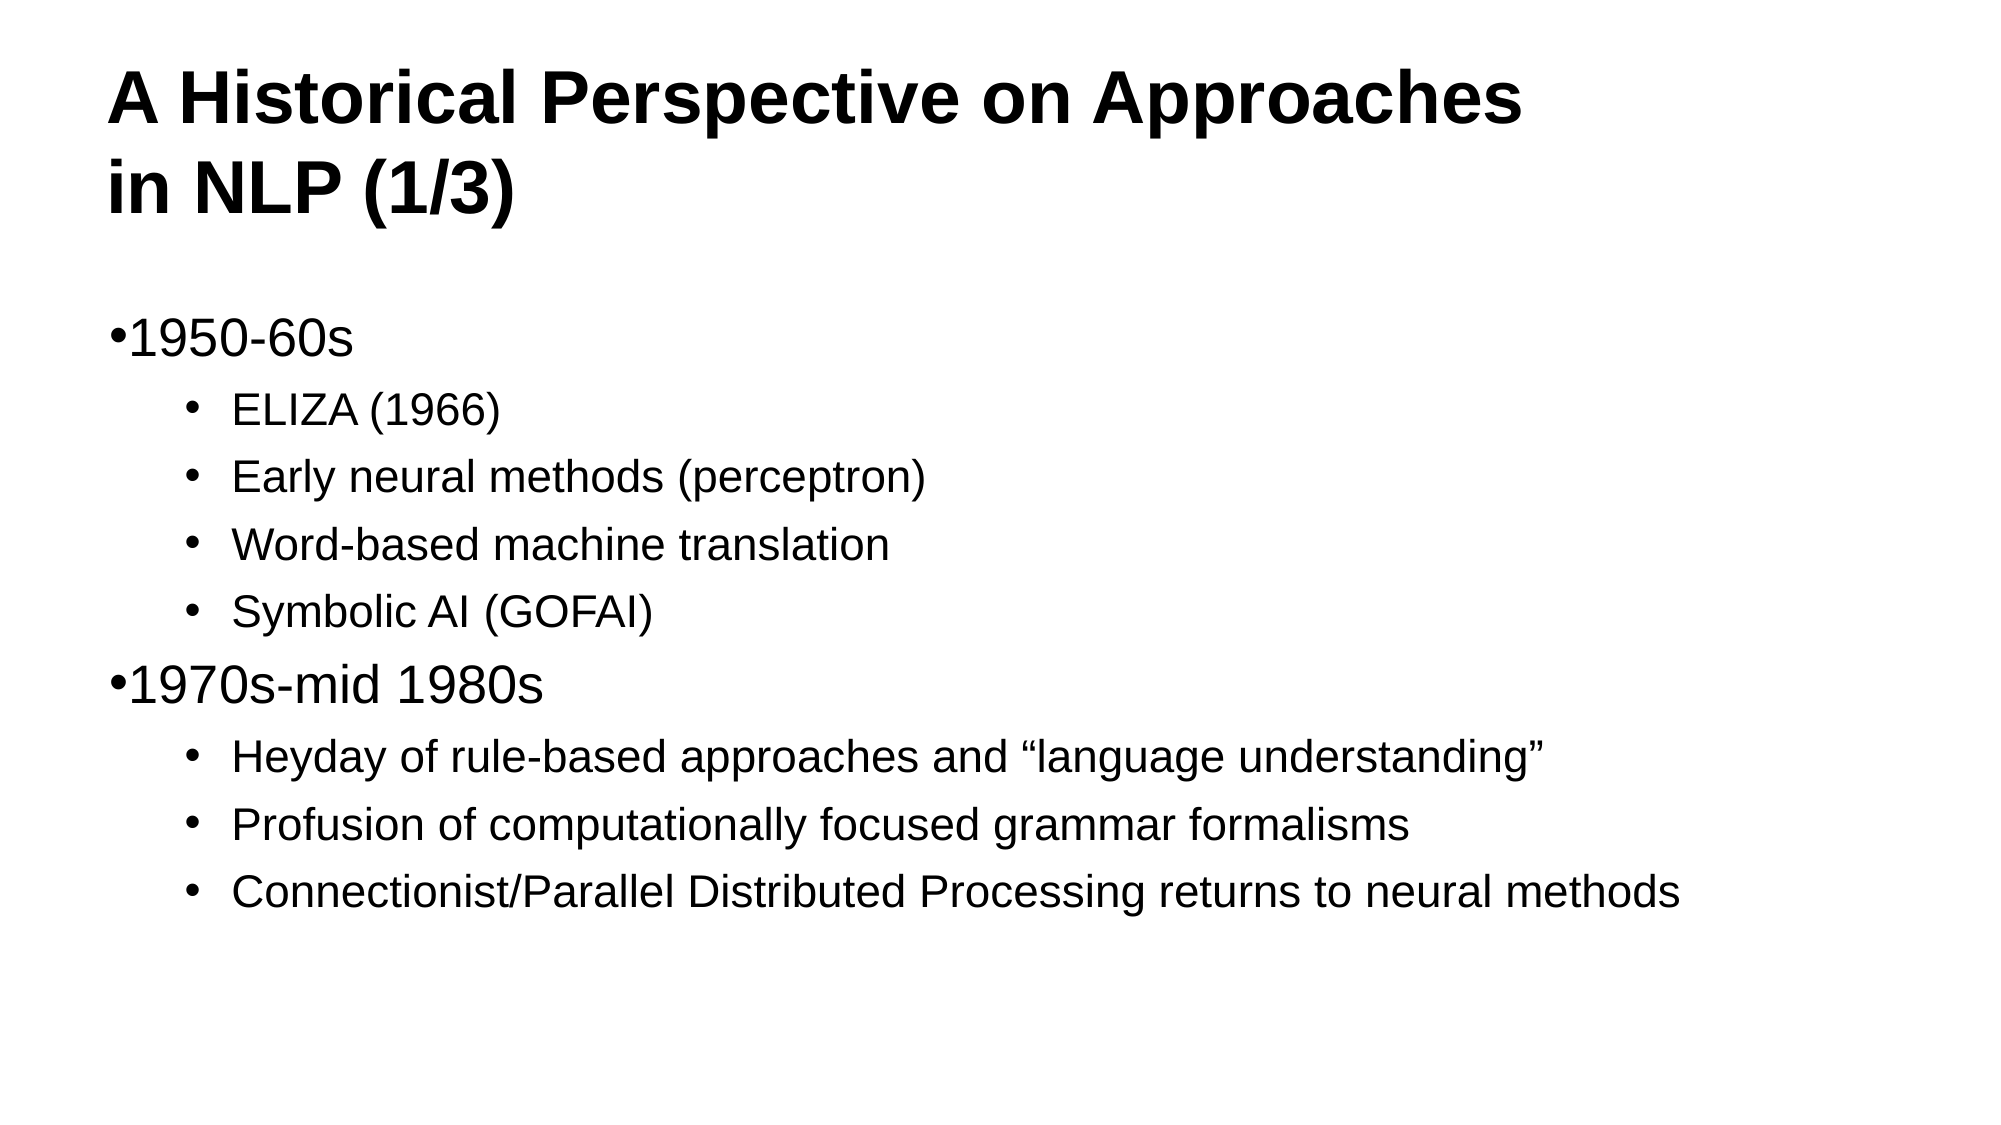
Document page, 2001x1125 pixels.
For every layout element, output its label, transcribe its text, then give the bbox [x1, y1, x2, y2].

text_box 1950-60s ELIZA (1966) Early neural methods (perceptron) Word-based machine translation Symbolic AI (GOFAI) 1970s-mid 1980s Heyday of rule-based approaches and “language understanding” Profusion of computationally focused grammar formalisms Connectionist/Parallel Distributed Processing returns to neural methods [94, 294, 1845, 925]
text_box A Historical Perspective on Approaches in NLP (1/3) [91, 41, 1957, 237]
